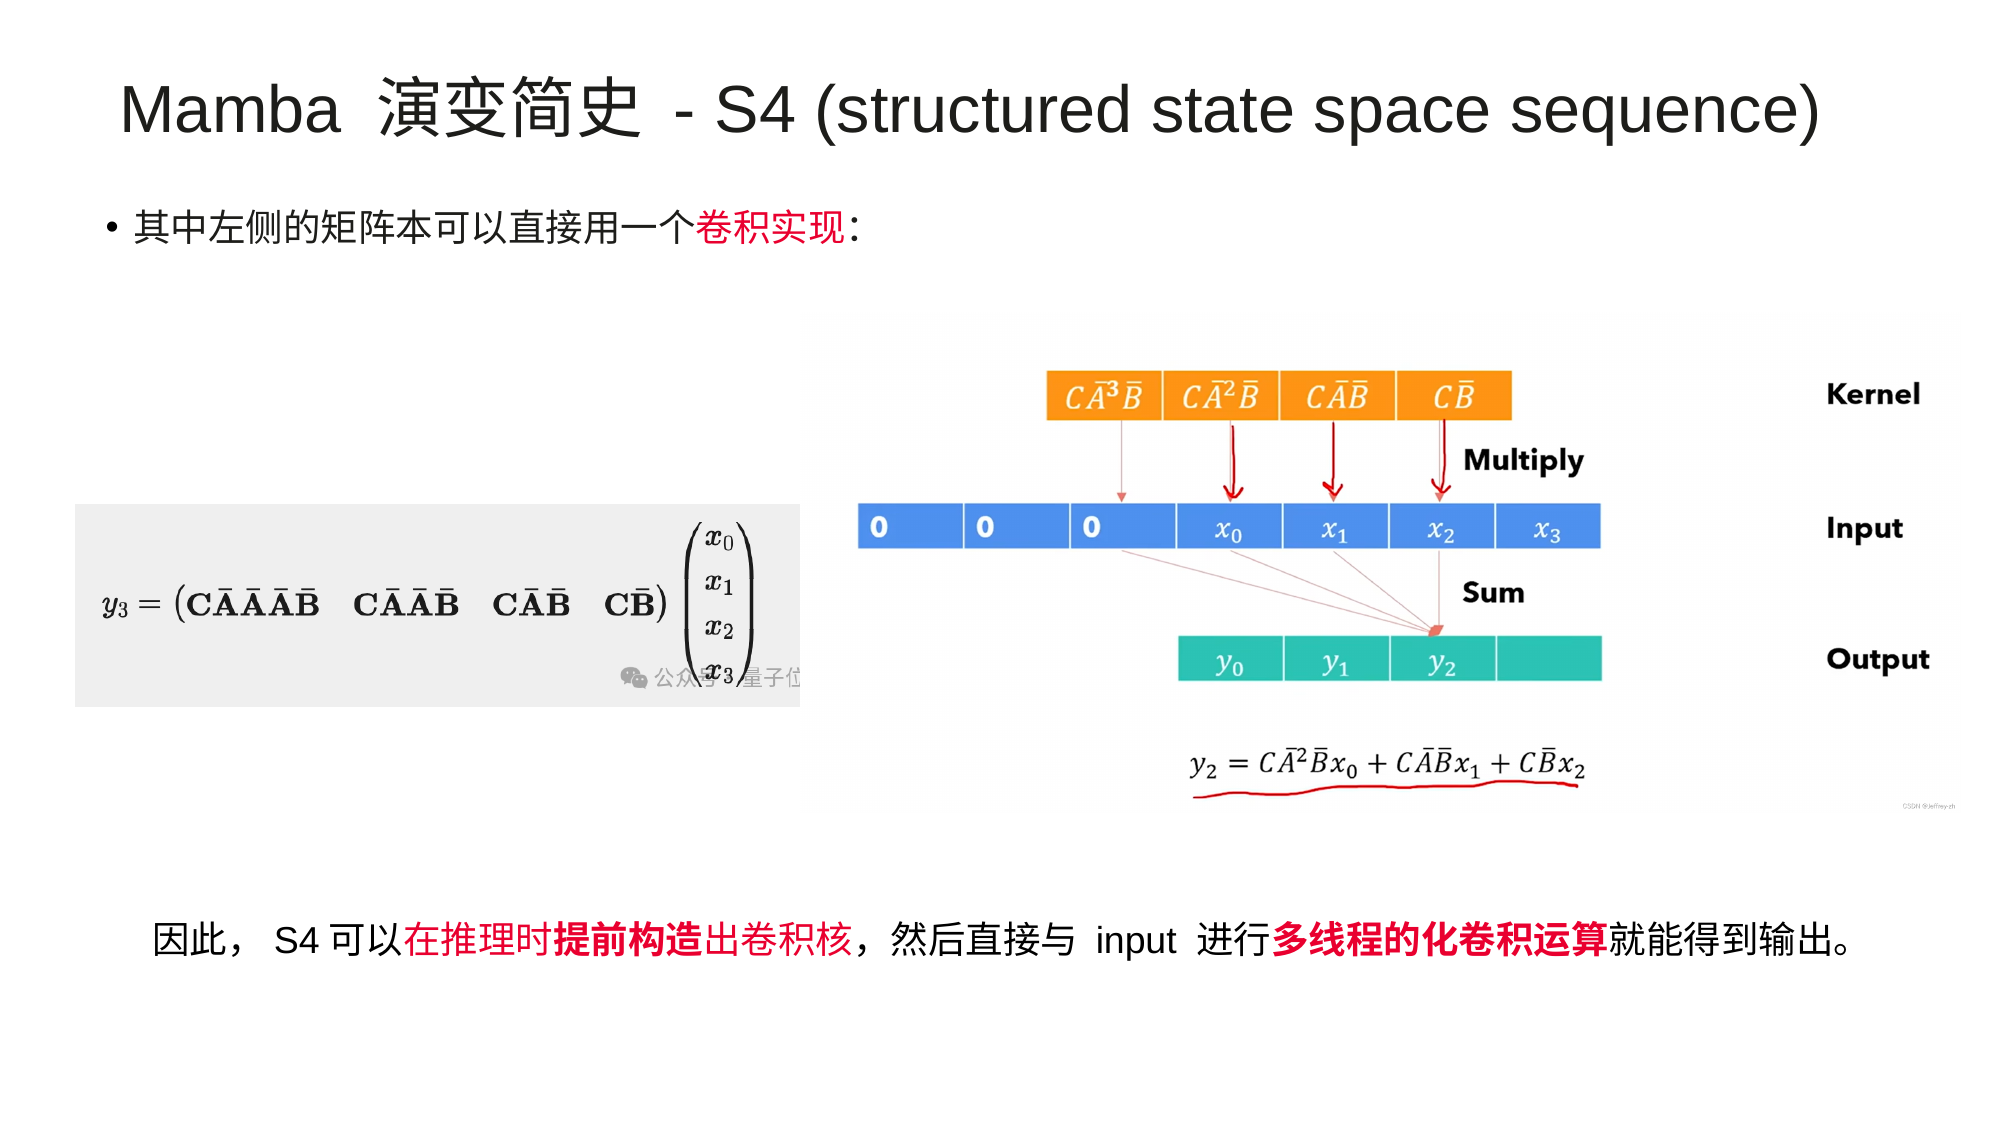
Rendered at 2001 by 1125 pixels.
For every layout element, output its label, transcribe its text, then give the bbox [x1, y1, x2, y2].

subtitle Mamba 演变简史 - S4 (structured state space sequence) [119, 74, 1931, 152]
picture [75, 312, 1961, 813]
text_box 因此，S4可以在推理时提前构造出卷积核，然后直接与 input 进行多线程的化卷积运算就能得到输出。 [152, 889, 1872, 962]
list 其中左侧的矩阵本可以直接用一个卷积实现： [103, 204, 1896, 504]
list 其中左侧的矩阵本可以直接用一个卷积实现： [103, 707, 1896, 974]
